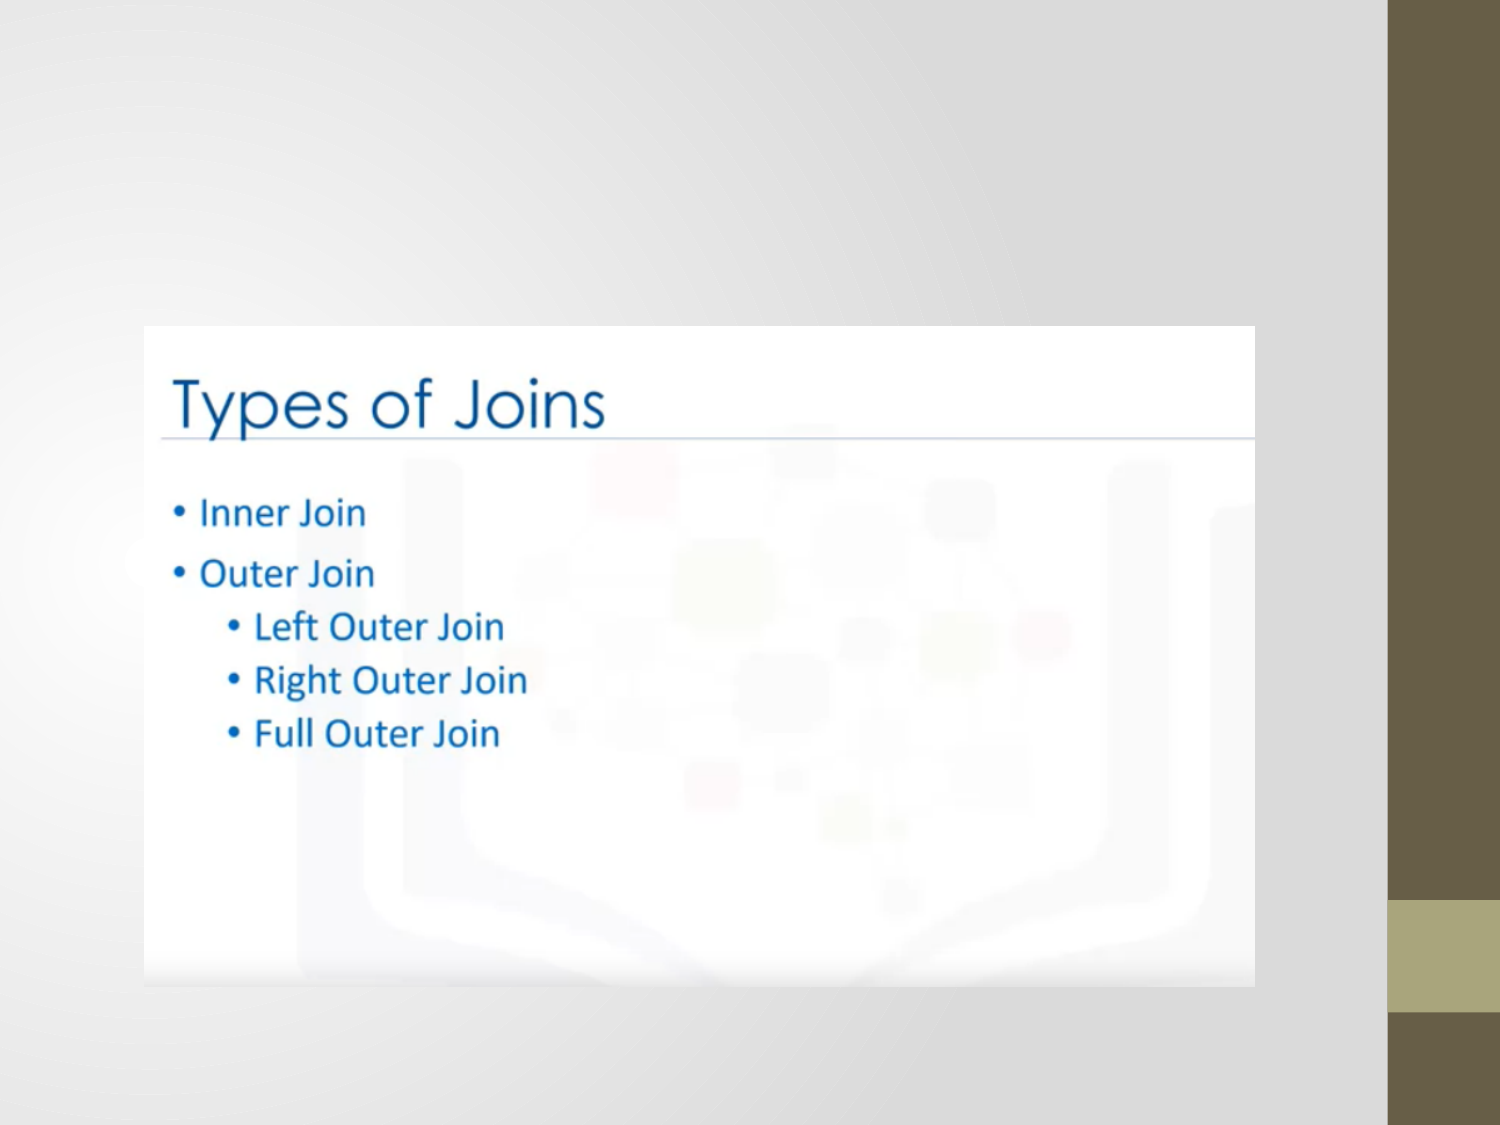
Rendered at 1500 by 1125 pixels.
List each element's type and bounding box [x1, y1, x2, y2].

list [144, 325, 1256, 987]
